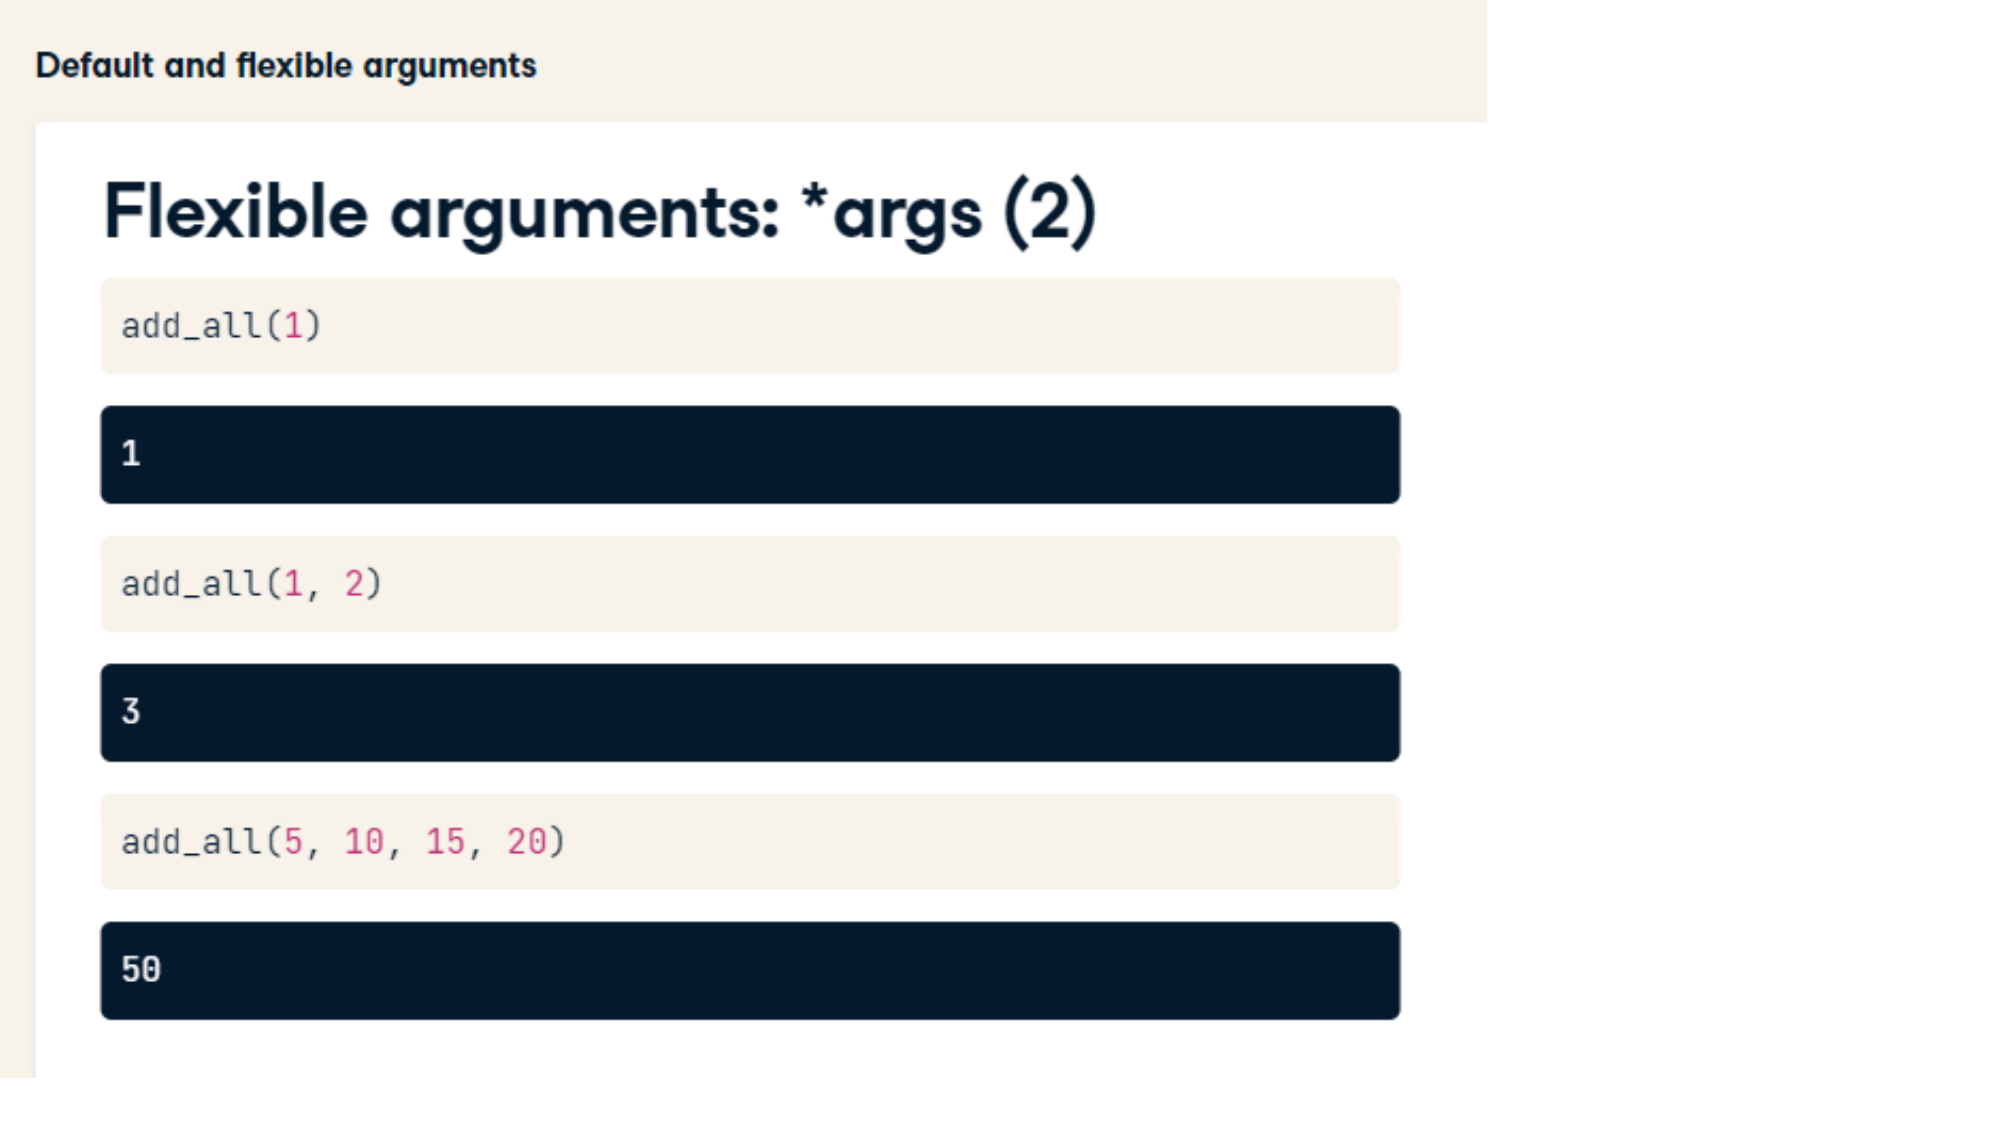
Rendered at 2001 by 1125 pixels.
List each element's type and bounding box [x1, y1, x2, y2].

picture [0, 0, 1487, 1078]
